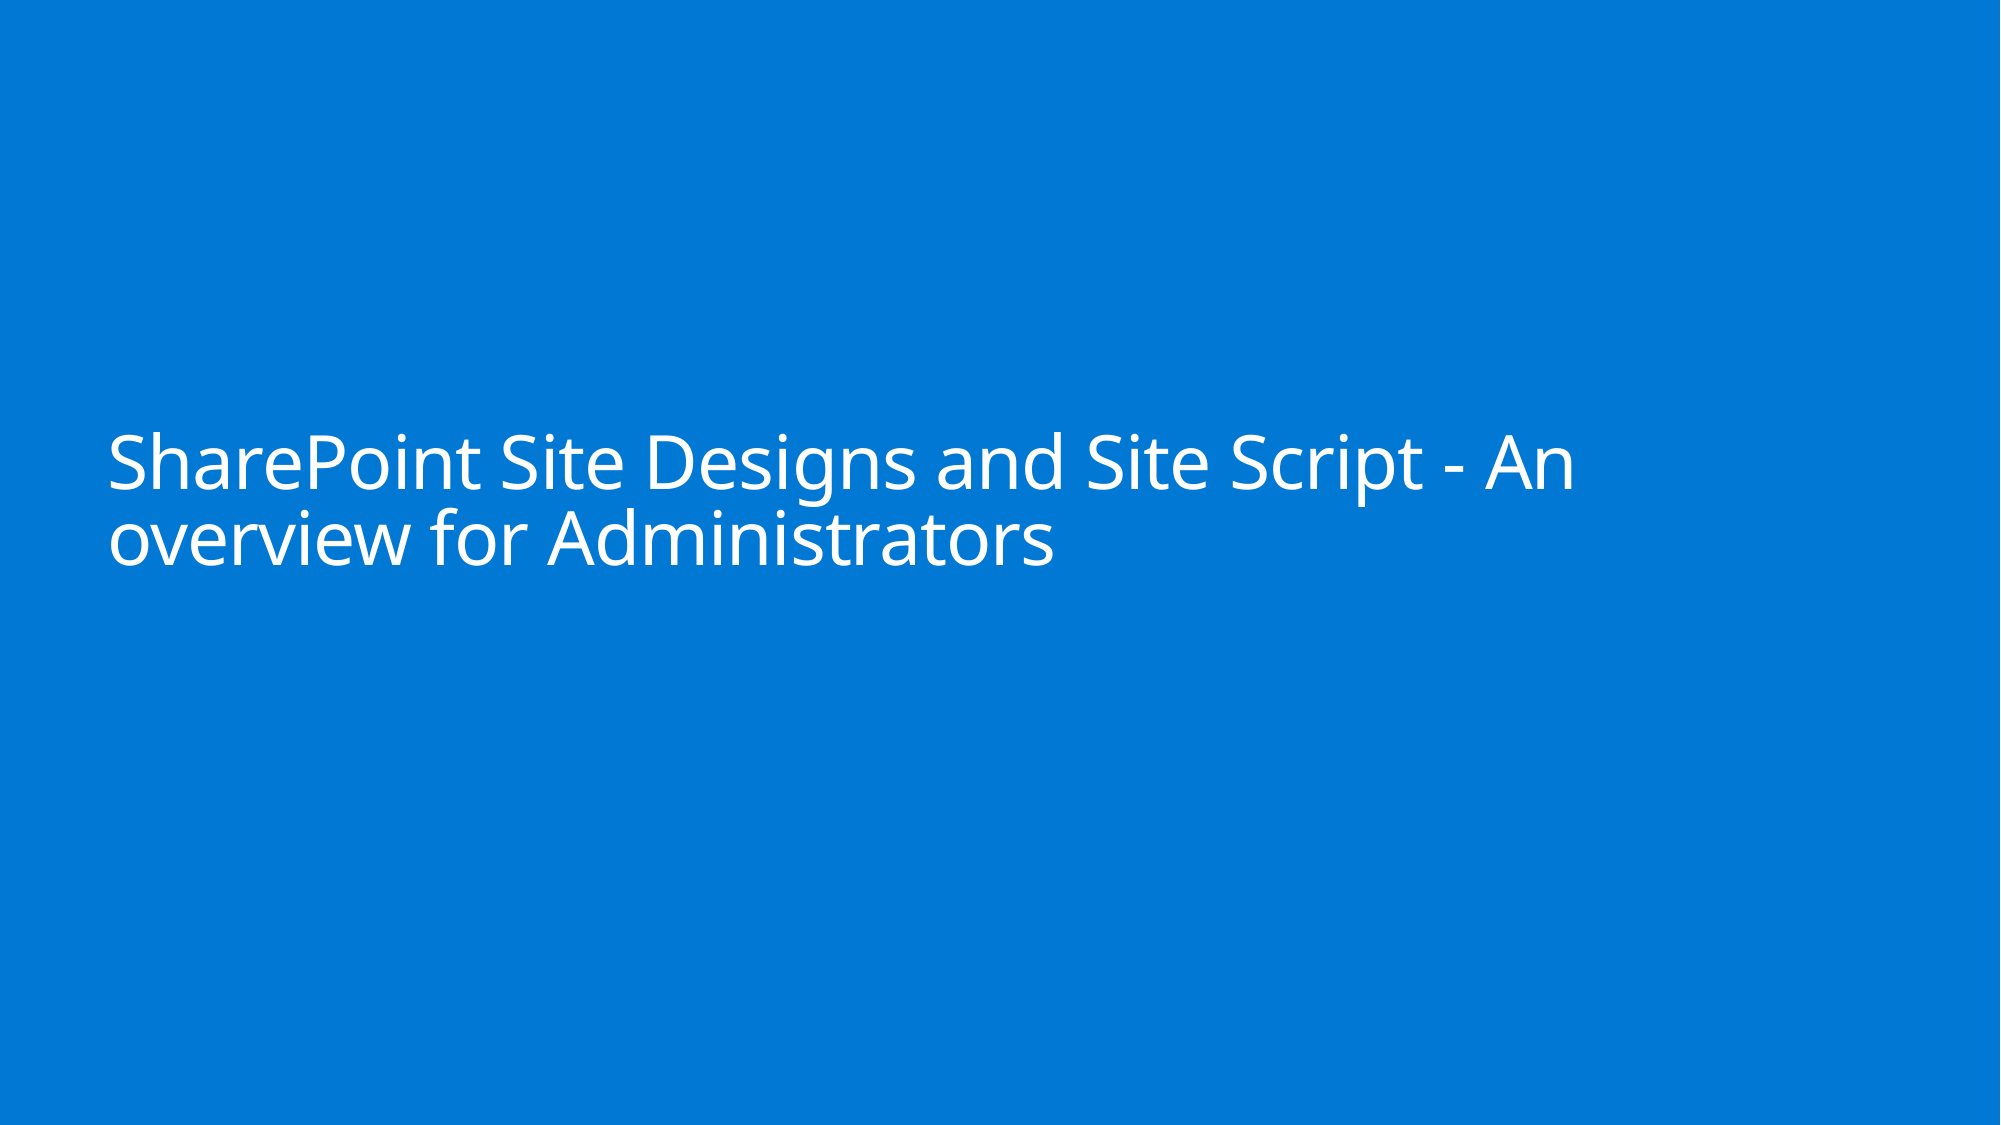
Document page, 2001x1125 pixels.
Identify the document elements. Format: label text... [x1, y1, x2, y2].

title SharePoint Site Designs and Site Script - An overview for Administrators [107, 488, 1587, 588]
